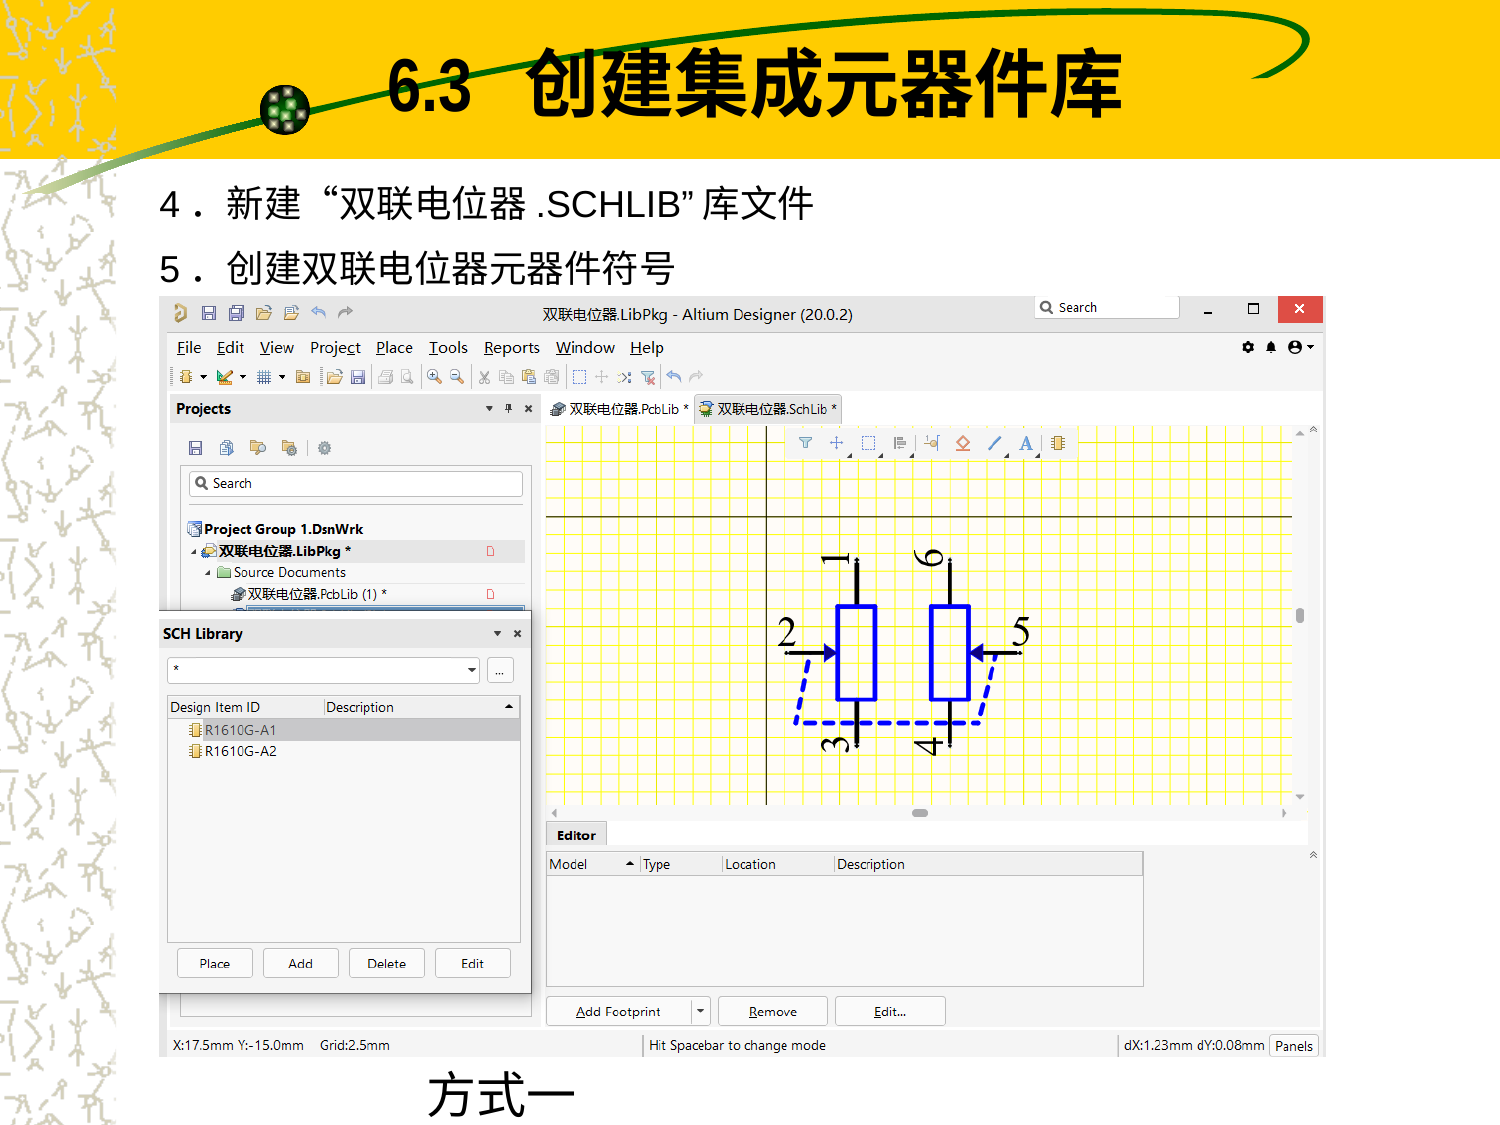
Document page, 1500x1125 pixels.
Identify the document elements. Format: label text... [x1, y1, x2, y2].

text_box 4．新建“双联电位器.SCHLIB”库文件 [100, 172, 934, 233]
text_box 方式一 [411, 1057, 762, 1125]
text_box 6.3 创建集成元器件库 [51, 0, 1461, 164]
picture [106, 168, 117, 172]
picture [159, 296, 1326, 1057]
picture [0, 0, 117, 1125]
text_box 5．创建双联电位器元器件符号 [100, 237, 934, 298]
